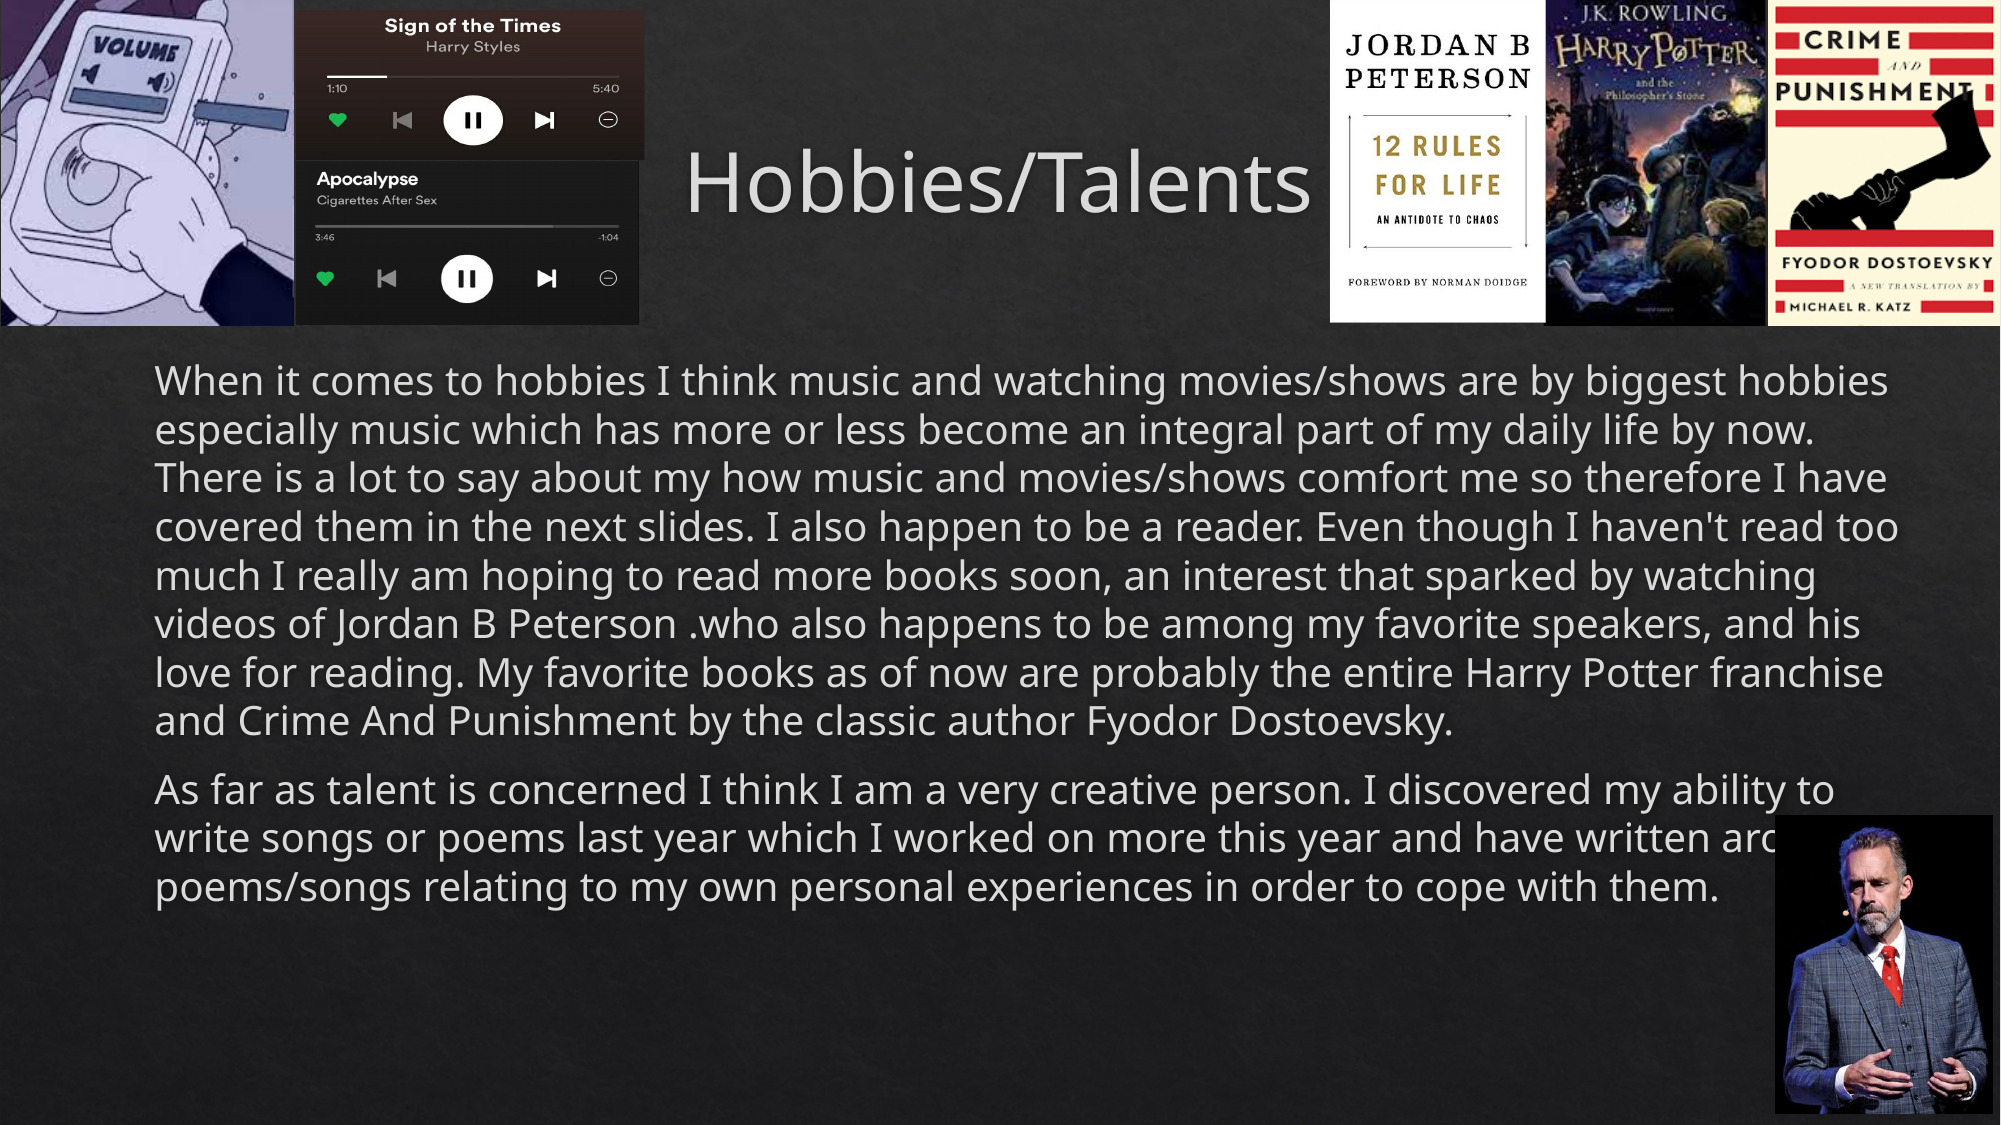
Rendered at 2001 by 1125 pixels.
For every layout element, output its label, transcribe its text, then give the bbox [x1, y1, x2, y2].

picture [0, 0, 294, 326]
picture [1774, 815, 1994, 1114]
title Hobbies/Talents [648, 99, 1321, 260]
picture [1329, 0, 1766, 326]
picture [295, 10, 645, 327]
list When it comes to hobbies I think music and watching movies/shows are by biggest hobbies especially music which has more or less become an integral part of my daily life by now. There is a lot to say about my how music and movies/shows comfort me so therefore I have covered them in the next slides. I also happen to be a reader. Even though I haven't read too much I really am hoping to read more books soon, an interest that sparked by watching videos of Jordan B Peterson .who also happens to be among my favorite speakers, and his love for reading. My favorite books as of now are probably the entire Harry Potter franchise and Crime And Punishment by the classic author Fyodor Dostoevsky. As far as talent is concerned I think I am a very creative person. I discovered my ability to write songs or poems last year which I worked on more this year and have written around 8 poems/songs relating to my own personal experiences in order to cope with them. [133, 347, 1920, 927]
picture [1767, 0, 2000, 327]
